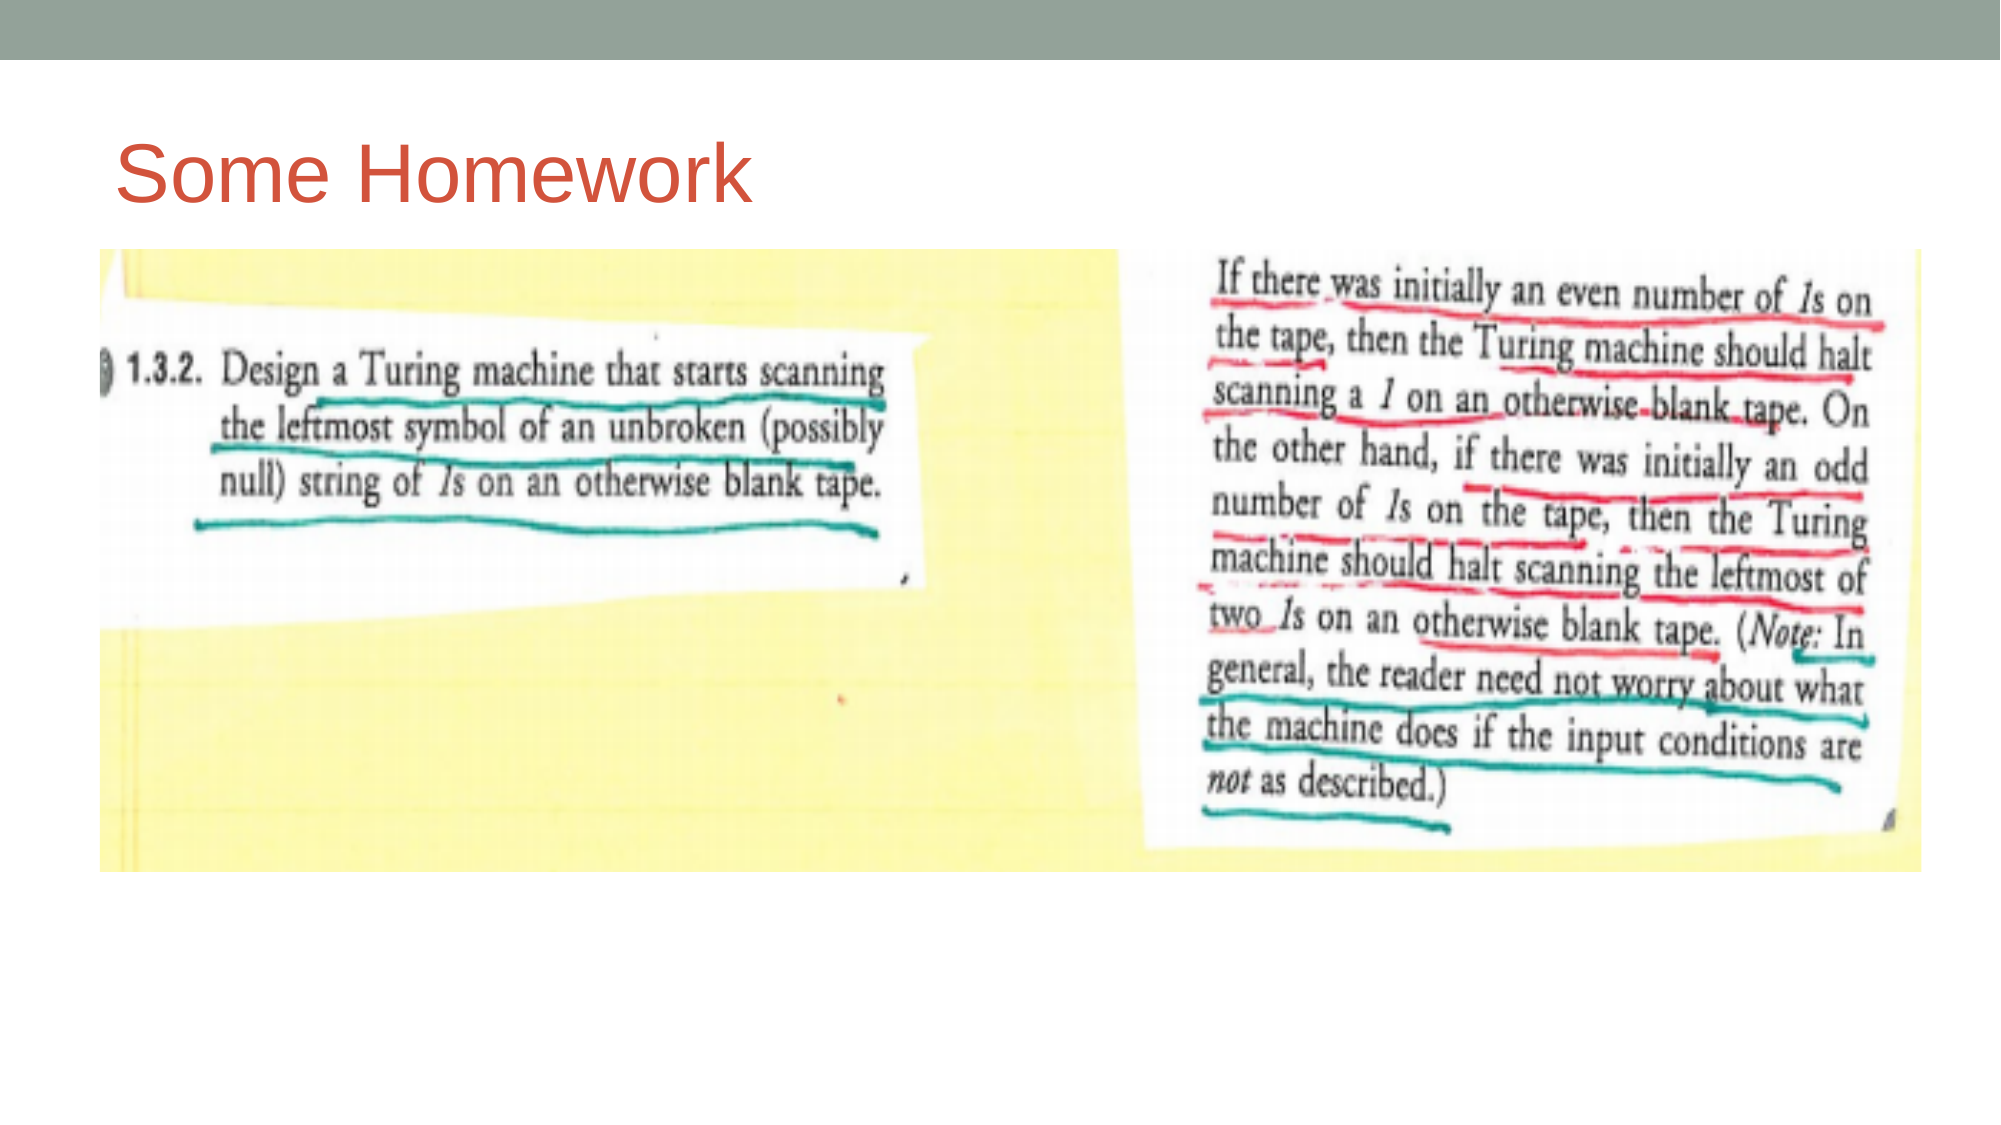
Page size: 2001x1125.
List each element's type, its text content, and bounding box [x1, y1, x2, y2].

title Some Homework [99, 87, 1900, 249]
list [99, 249, 1922, 872]
